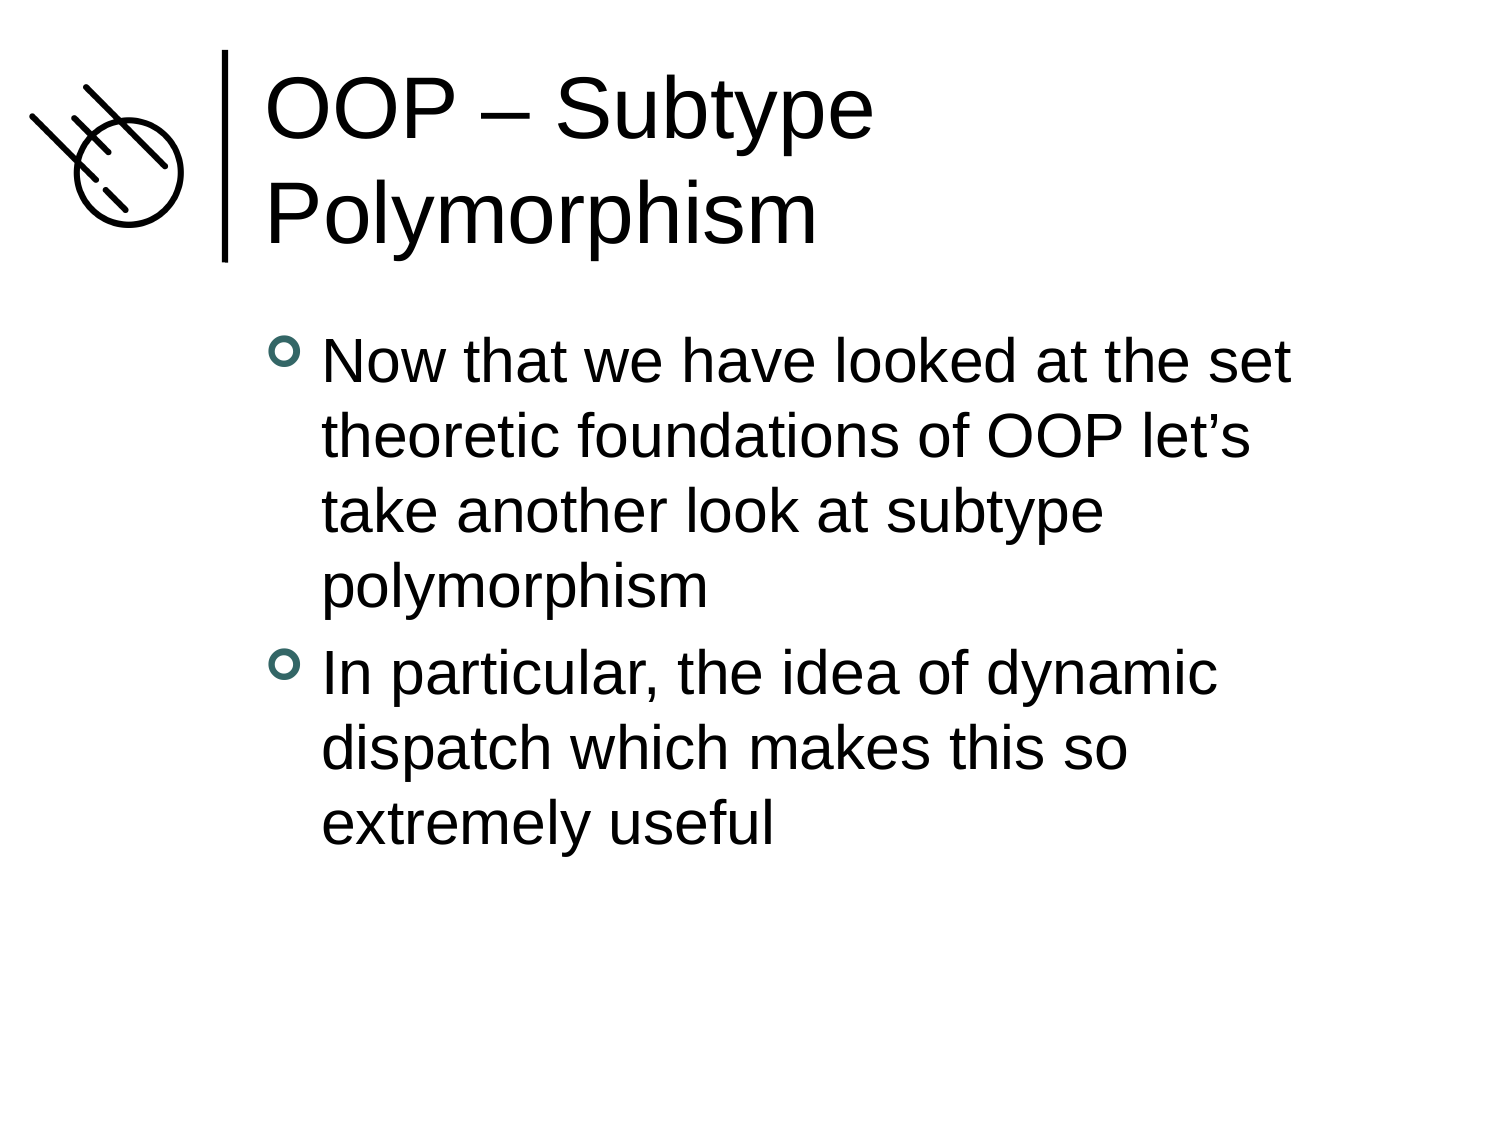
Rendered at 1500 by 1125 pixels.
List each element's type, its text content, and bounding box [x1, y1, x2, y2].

picture [0, 49, 213, 263]
list Now that we have looked at the set theoretic foundations of OOP let’s take another look at subtype polymorphism In particular, the idea of dynamic dispatch which makes this so extremely useful [249, 312, 1400, 988]
title OOP – Subtype Polymorphism [249, 31, 1400, 282]
